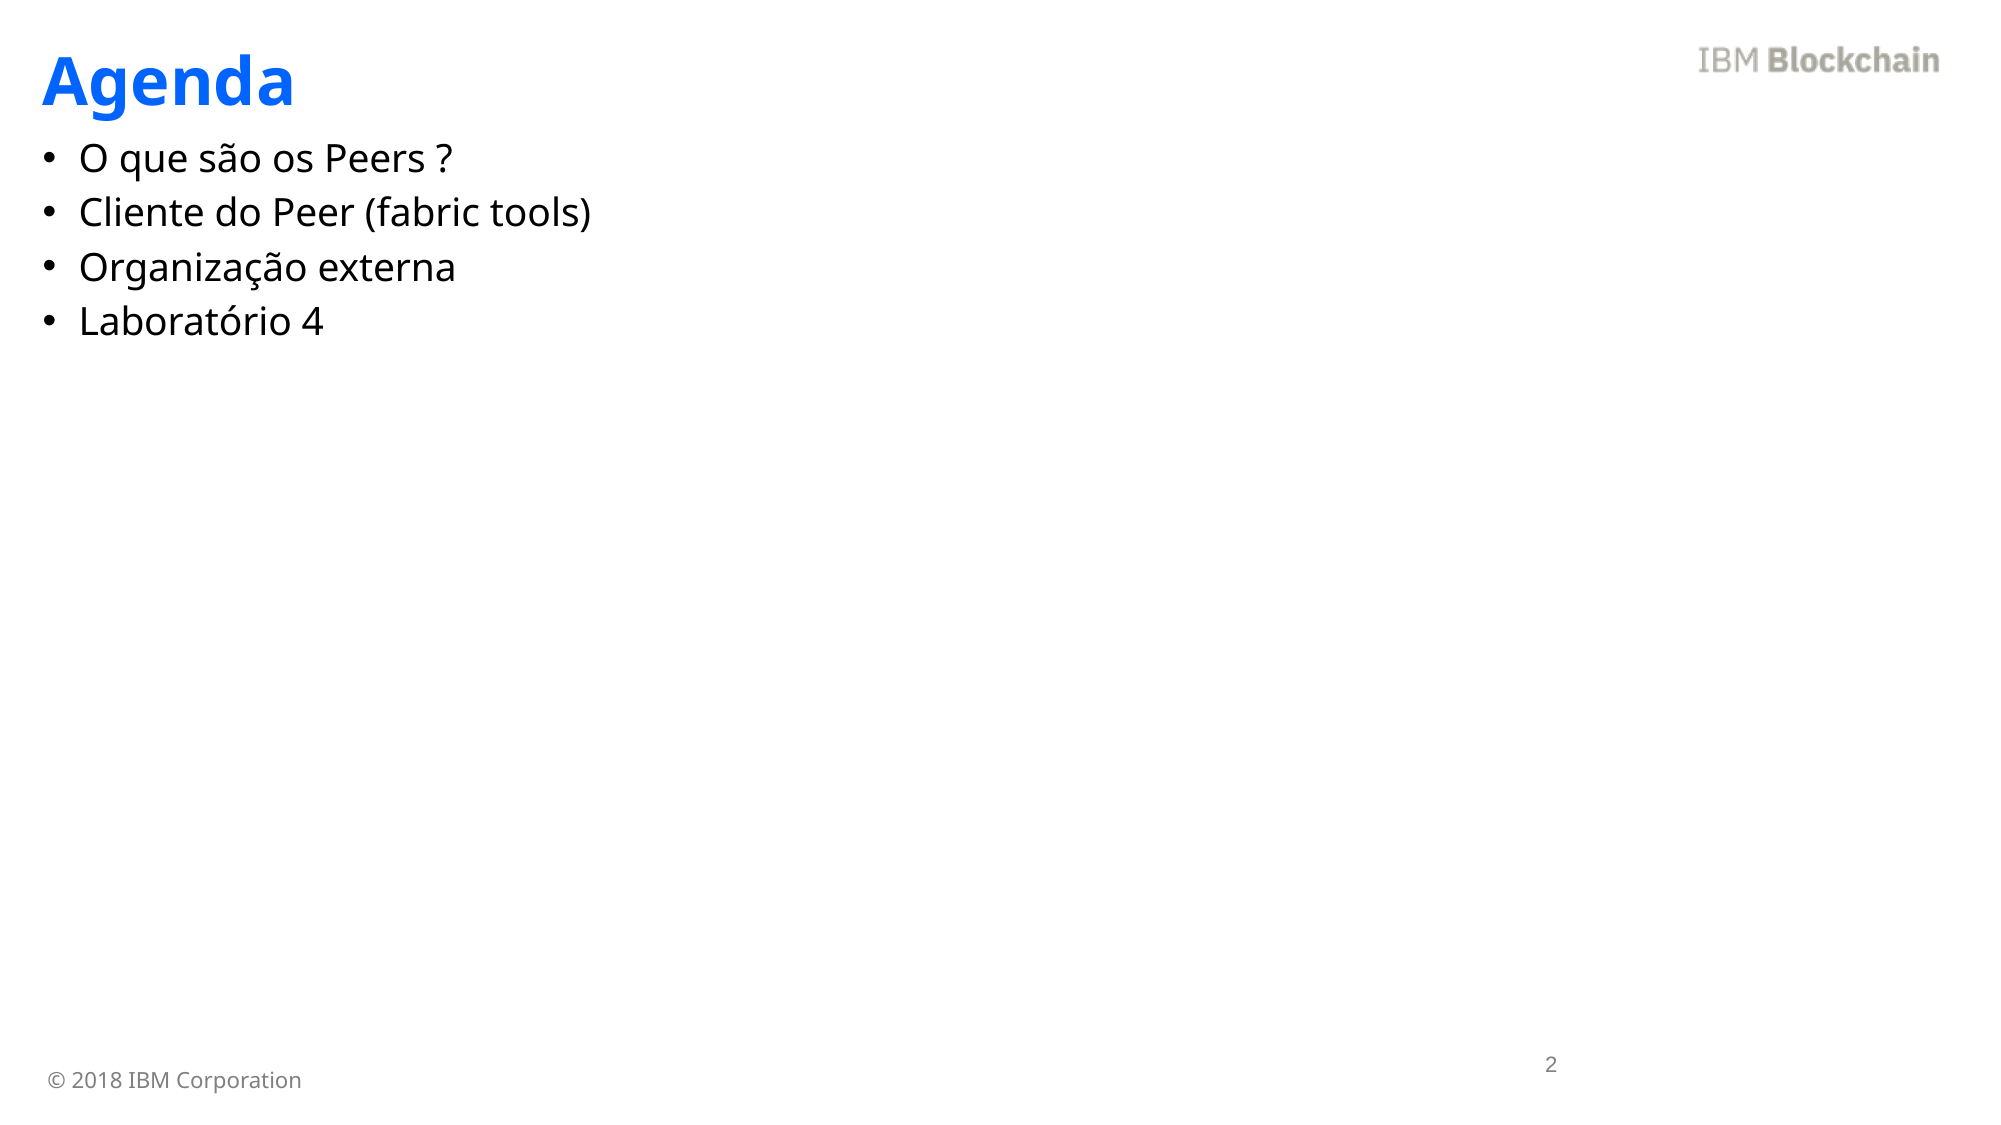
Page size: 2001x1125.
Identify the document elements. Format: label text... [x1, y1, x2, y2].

list Agenda [27, 31, 1589, 125]
slide_number 2 [1530, 1042, 1998, 1103]
picture [1686, 38, 1952, 82]
list O que são os Peers ? Cliente do Peer (fabric tools) Organização externa Laboratório 4 [27, 125, 1589, 332]
